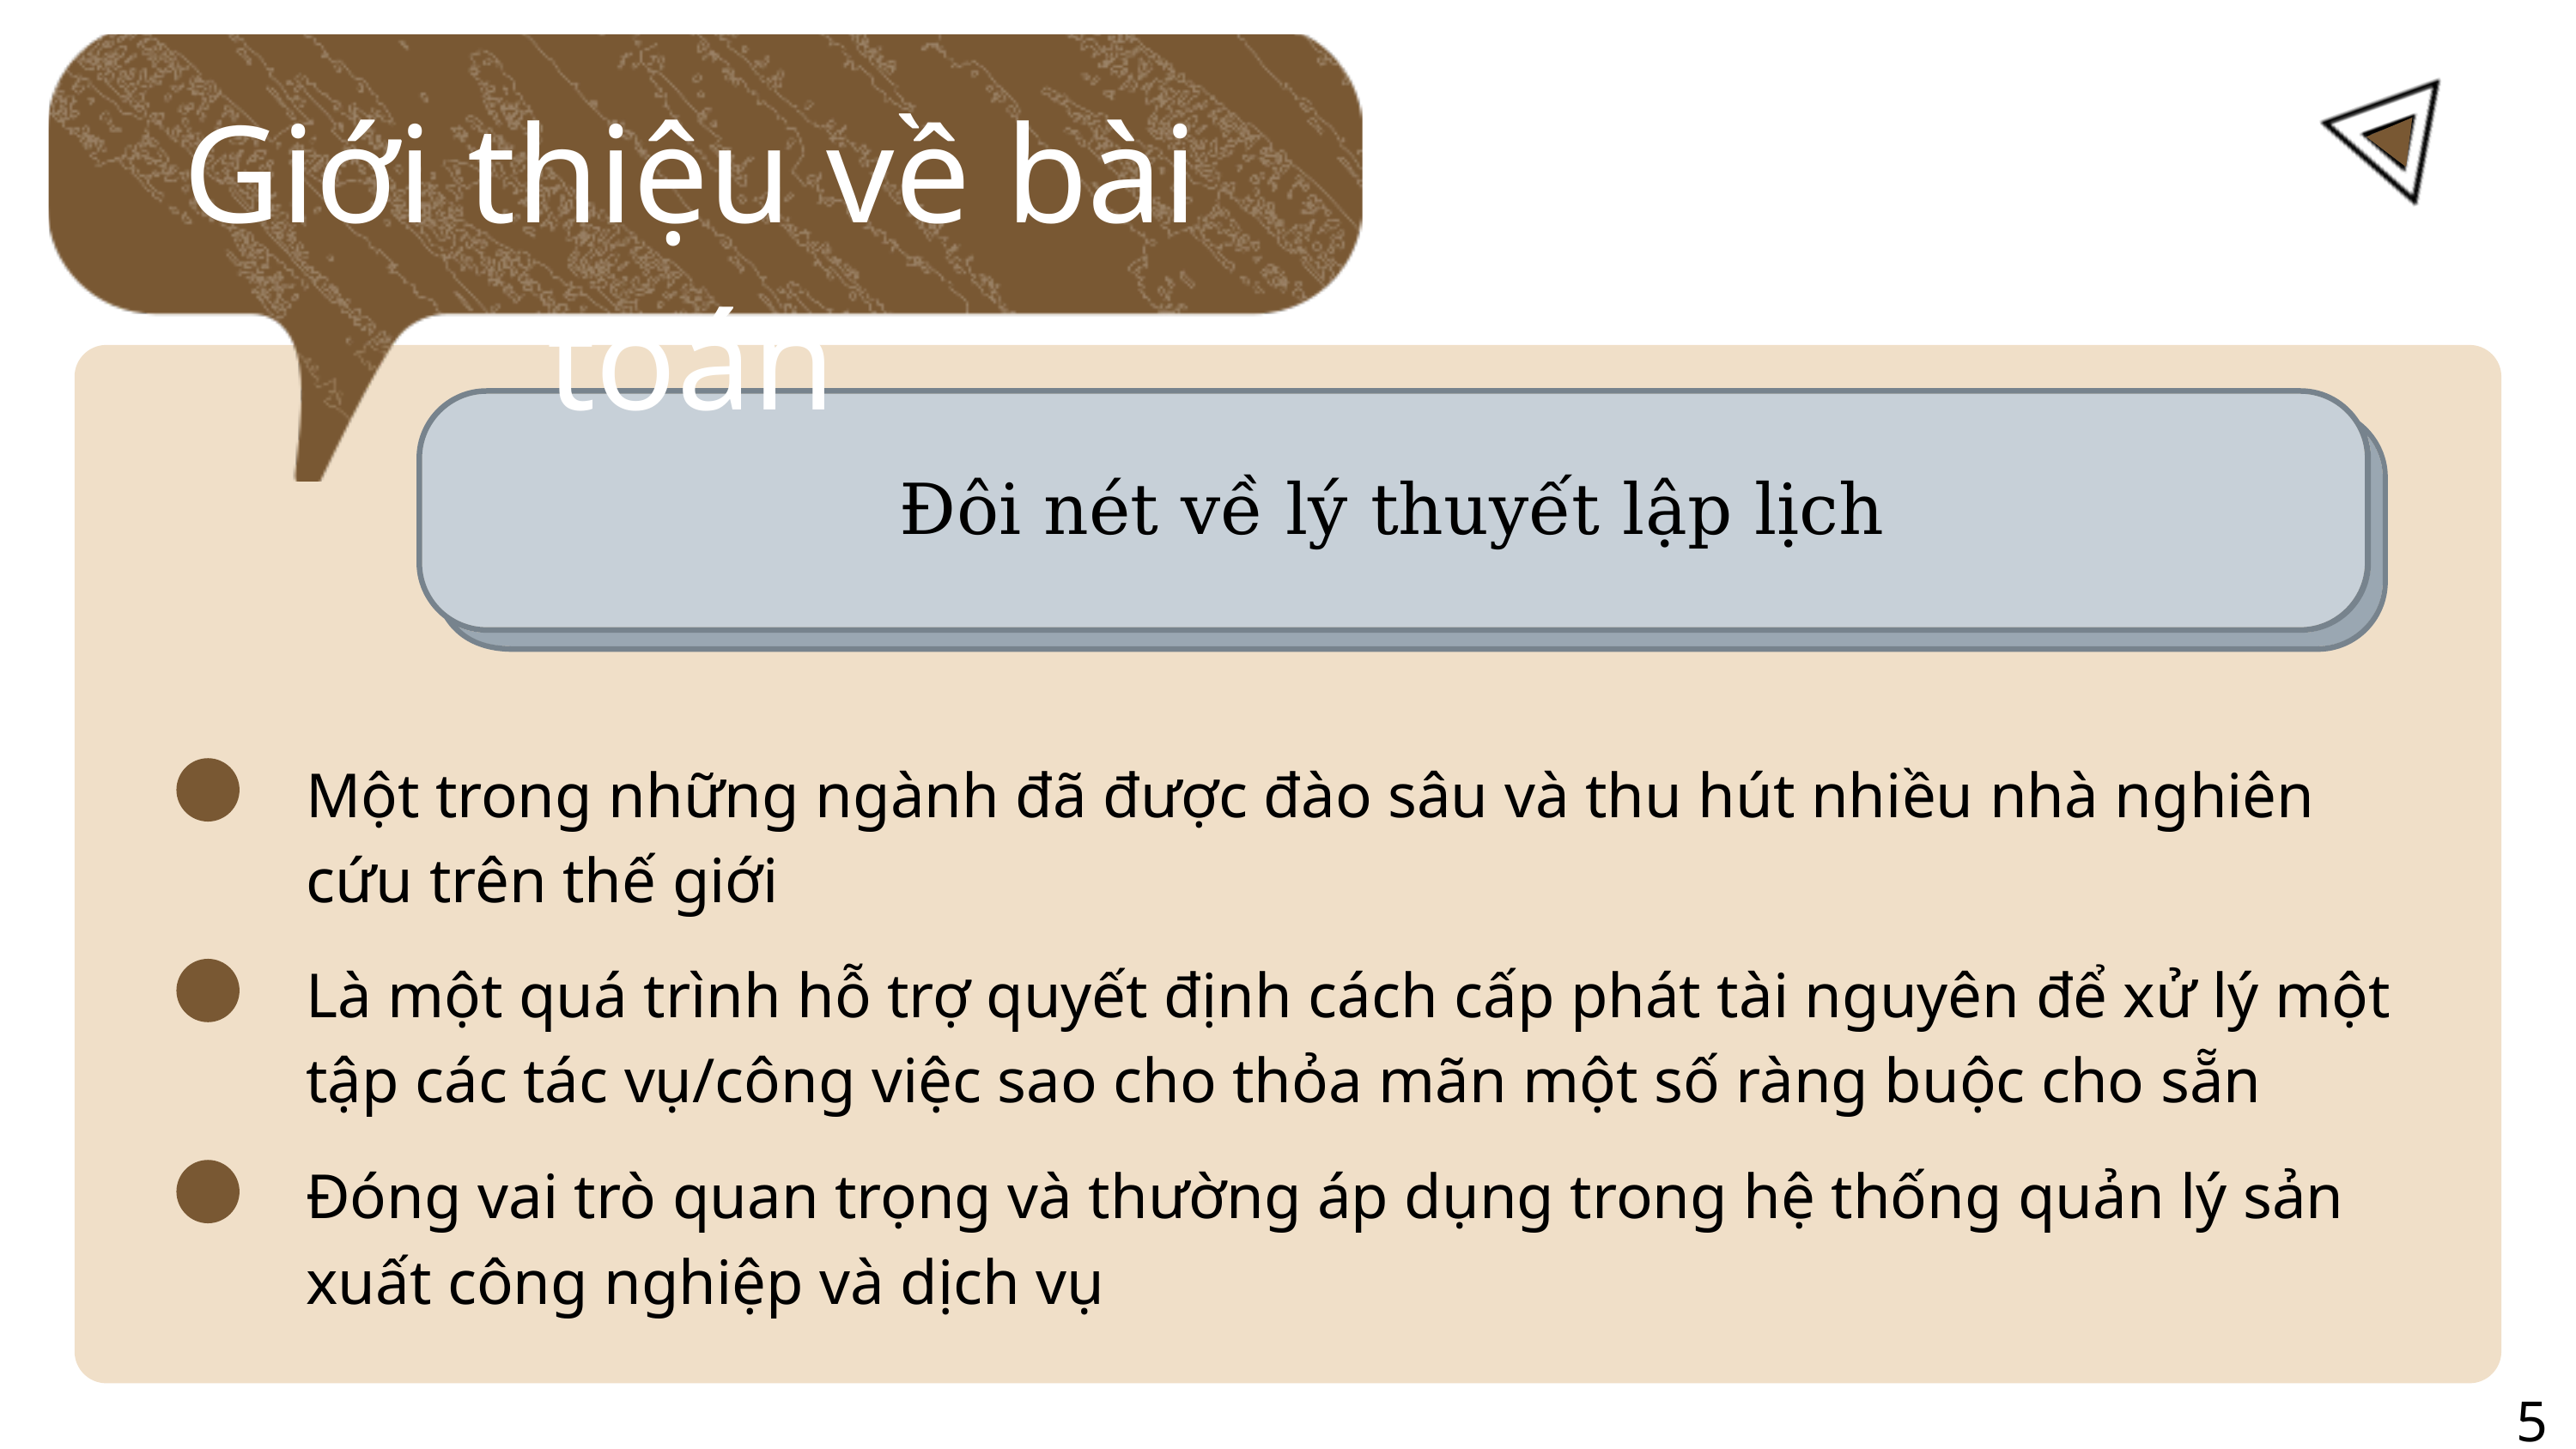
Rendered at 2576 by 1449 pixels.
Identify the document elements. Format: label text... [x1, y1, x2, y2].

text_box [176, 1159, 240, 1224]
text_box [48, 34, 1363, 482]
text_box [176, 958, 240, 1022]
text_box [2362, 118, 2413, 161]
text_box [416, 387, 2389, 652]
text_box 5 [2488, 1374, 2576, 1449]
picture [2320, 78, 2476, 226]
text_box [74, 344, 2502, 1384]
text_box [176, 757, 240, 822]
